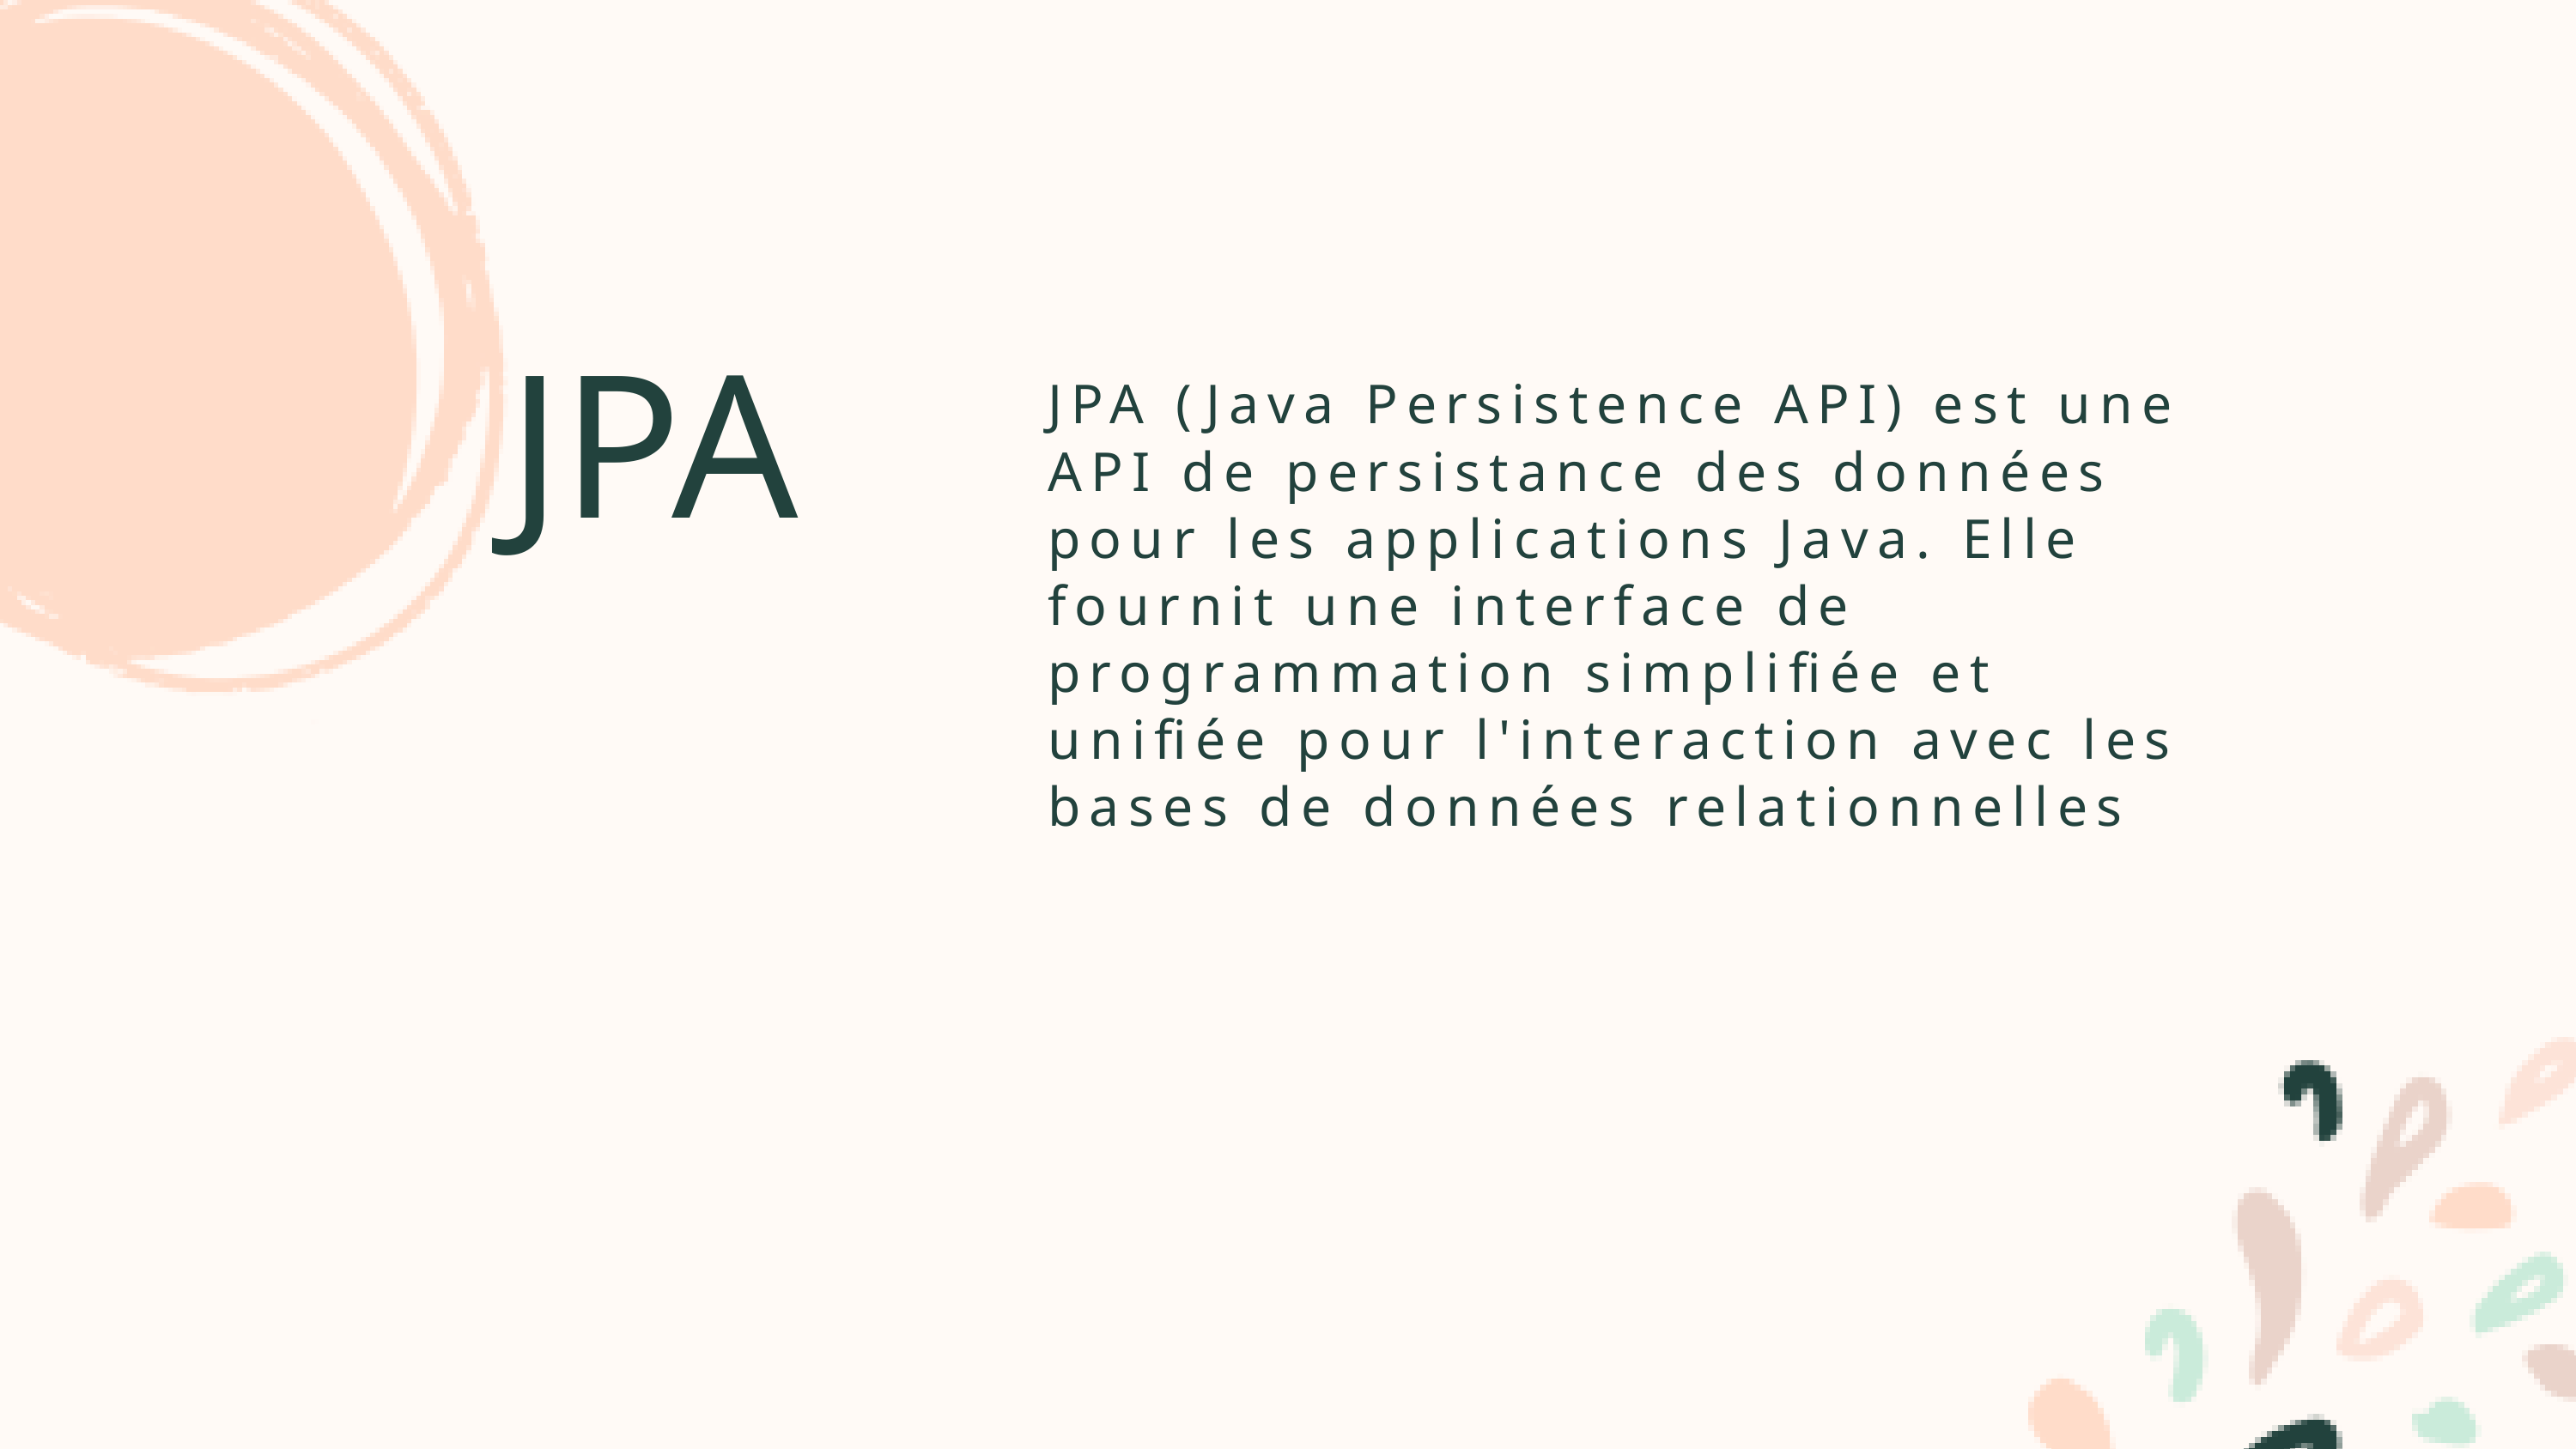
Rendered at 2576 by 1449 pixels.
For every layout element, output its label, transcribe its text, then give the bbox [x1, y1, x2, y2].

text_box [0, 0, 508, 724]
text_box JPA [507, 391, 987, 558]
text_box [2023, 1037, 2576, 1449]
text_box JPA (Java Persistence API) est une API de persistance des données pour les applications Java. Elle fournit une interface de programmation simplifiée et unifiée pour l'interaction avec les bases de données relationnelles [1048, 367, 2229, 838]
